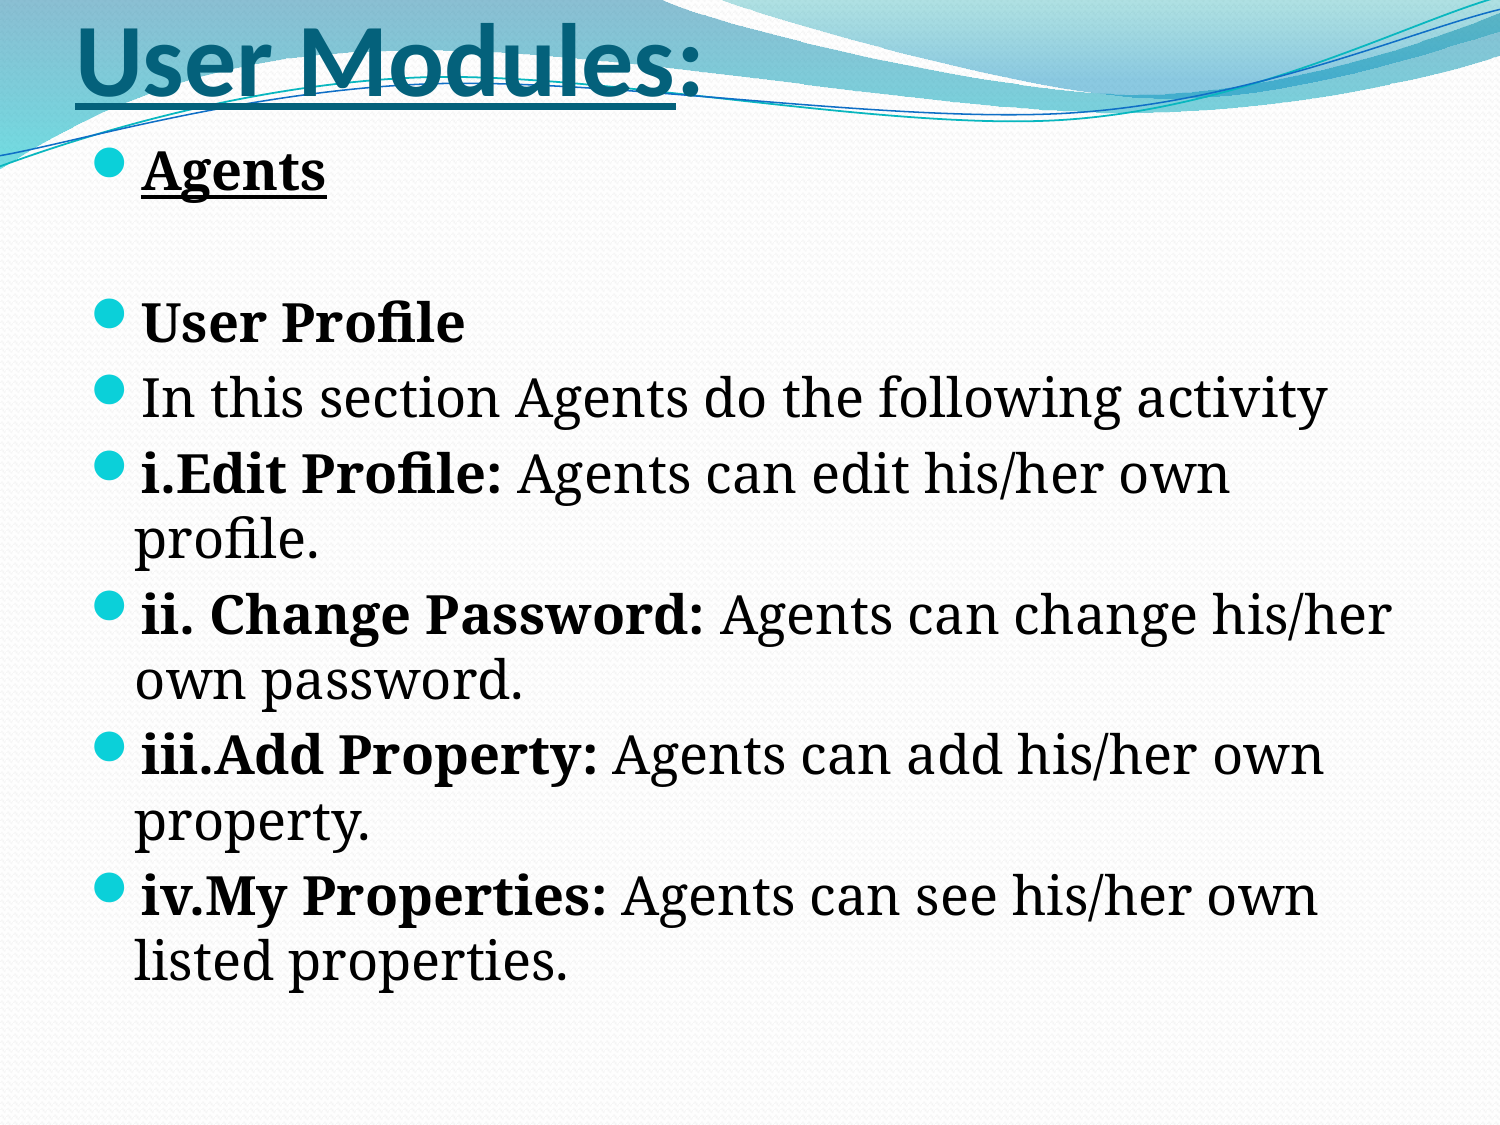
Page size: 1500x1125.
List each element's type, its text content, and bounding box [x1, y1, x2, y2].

list Agents User Profile In this section Agents do the following activity i.Edit Profile: Agents can edit his/her own profile. ii. Change Password: Agents can change his/her own password. iii.Add Property: Agents can add his/her own property. iv.My Properties: Agents can see his/her own listed properties. [74, 128, 1426, 1038]
title User Modules: [74, 46, 1426, 118]
